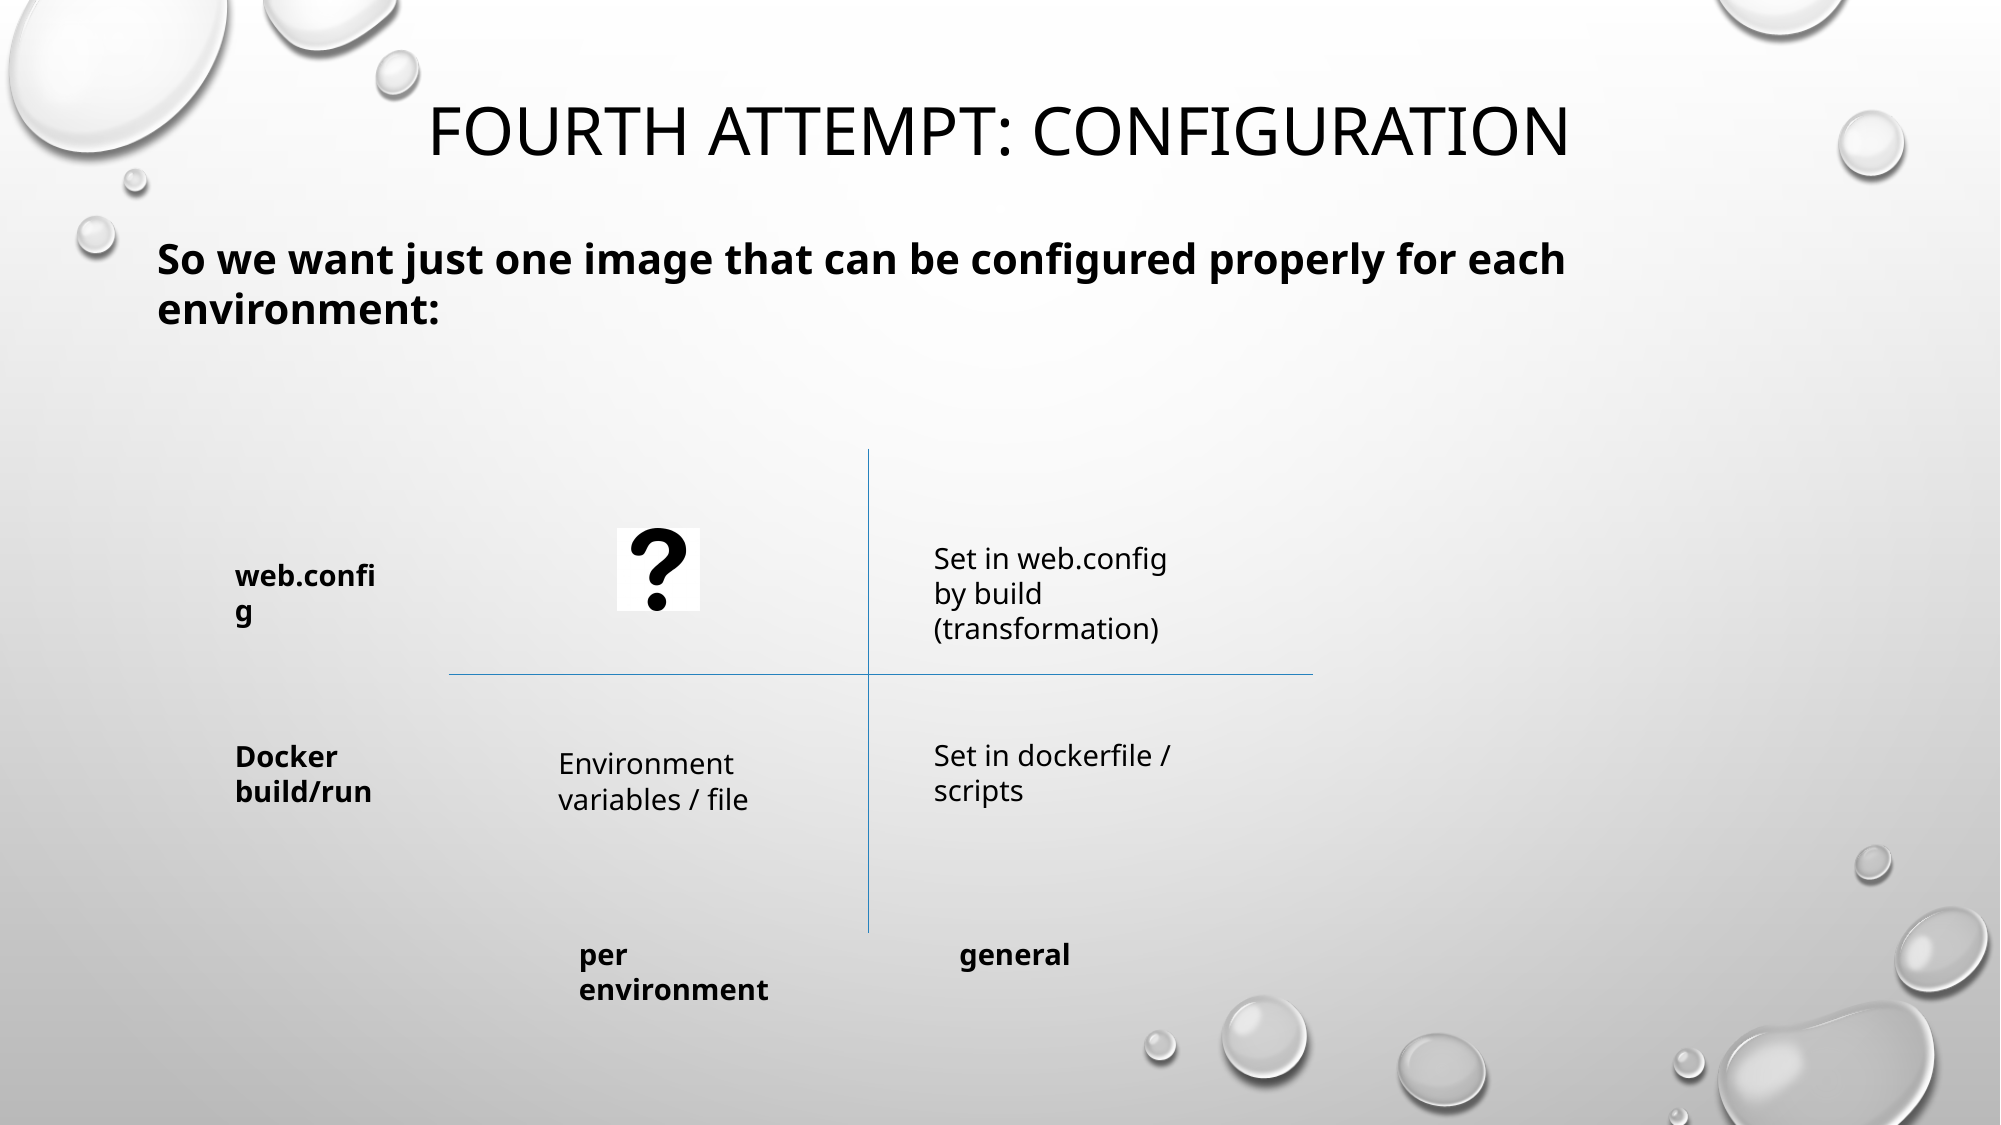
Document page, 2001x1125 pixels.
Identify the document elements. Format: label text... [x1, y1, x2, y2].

text_box web.config [220, 550, 402, 636]
text_box Set in dockerfile / scripts [919, 729, 1219, 815]
text_box general [944, 928, 1127, 979]
text_box Docker build/run [220, 730, 402, 816]
picture [0, 0, 2000, 1125]
text_box per environment [564, 928, 818, 1014]
text_box Environment variables / file [543, 738, 843, 824]
text_box fourth aTtempt: configuration [149, 41, 1850, 178]
text_box So we want just one image that can be configured properly for each environment: [142, 225, 1850, 440]
text_box Set in web.config by build (transformation) [919, 532, 1219, 653]
